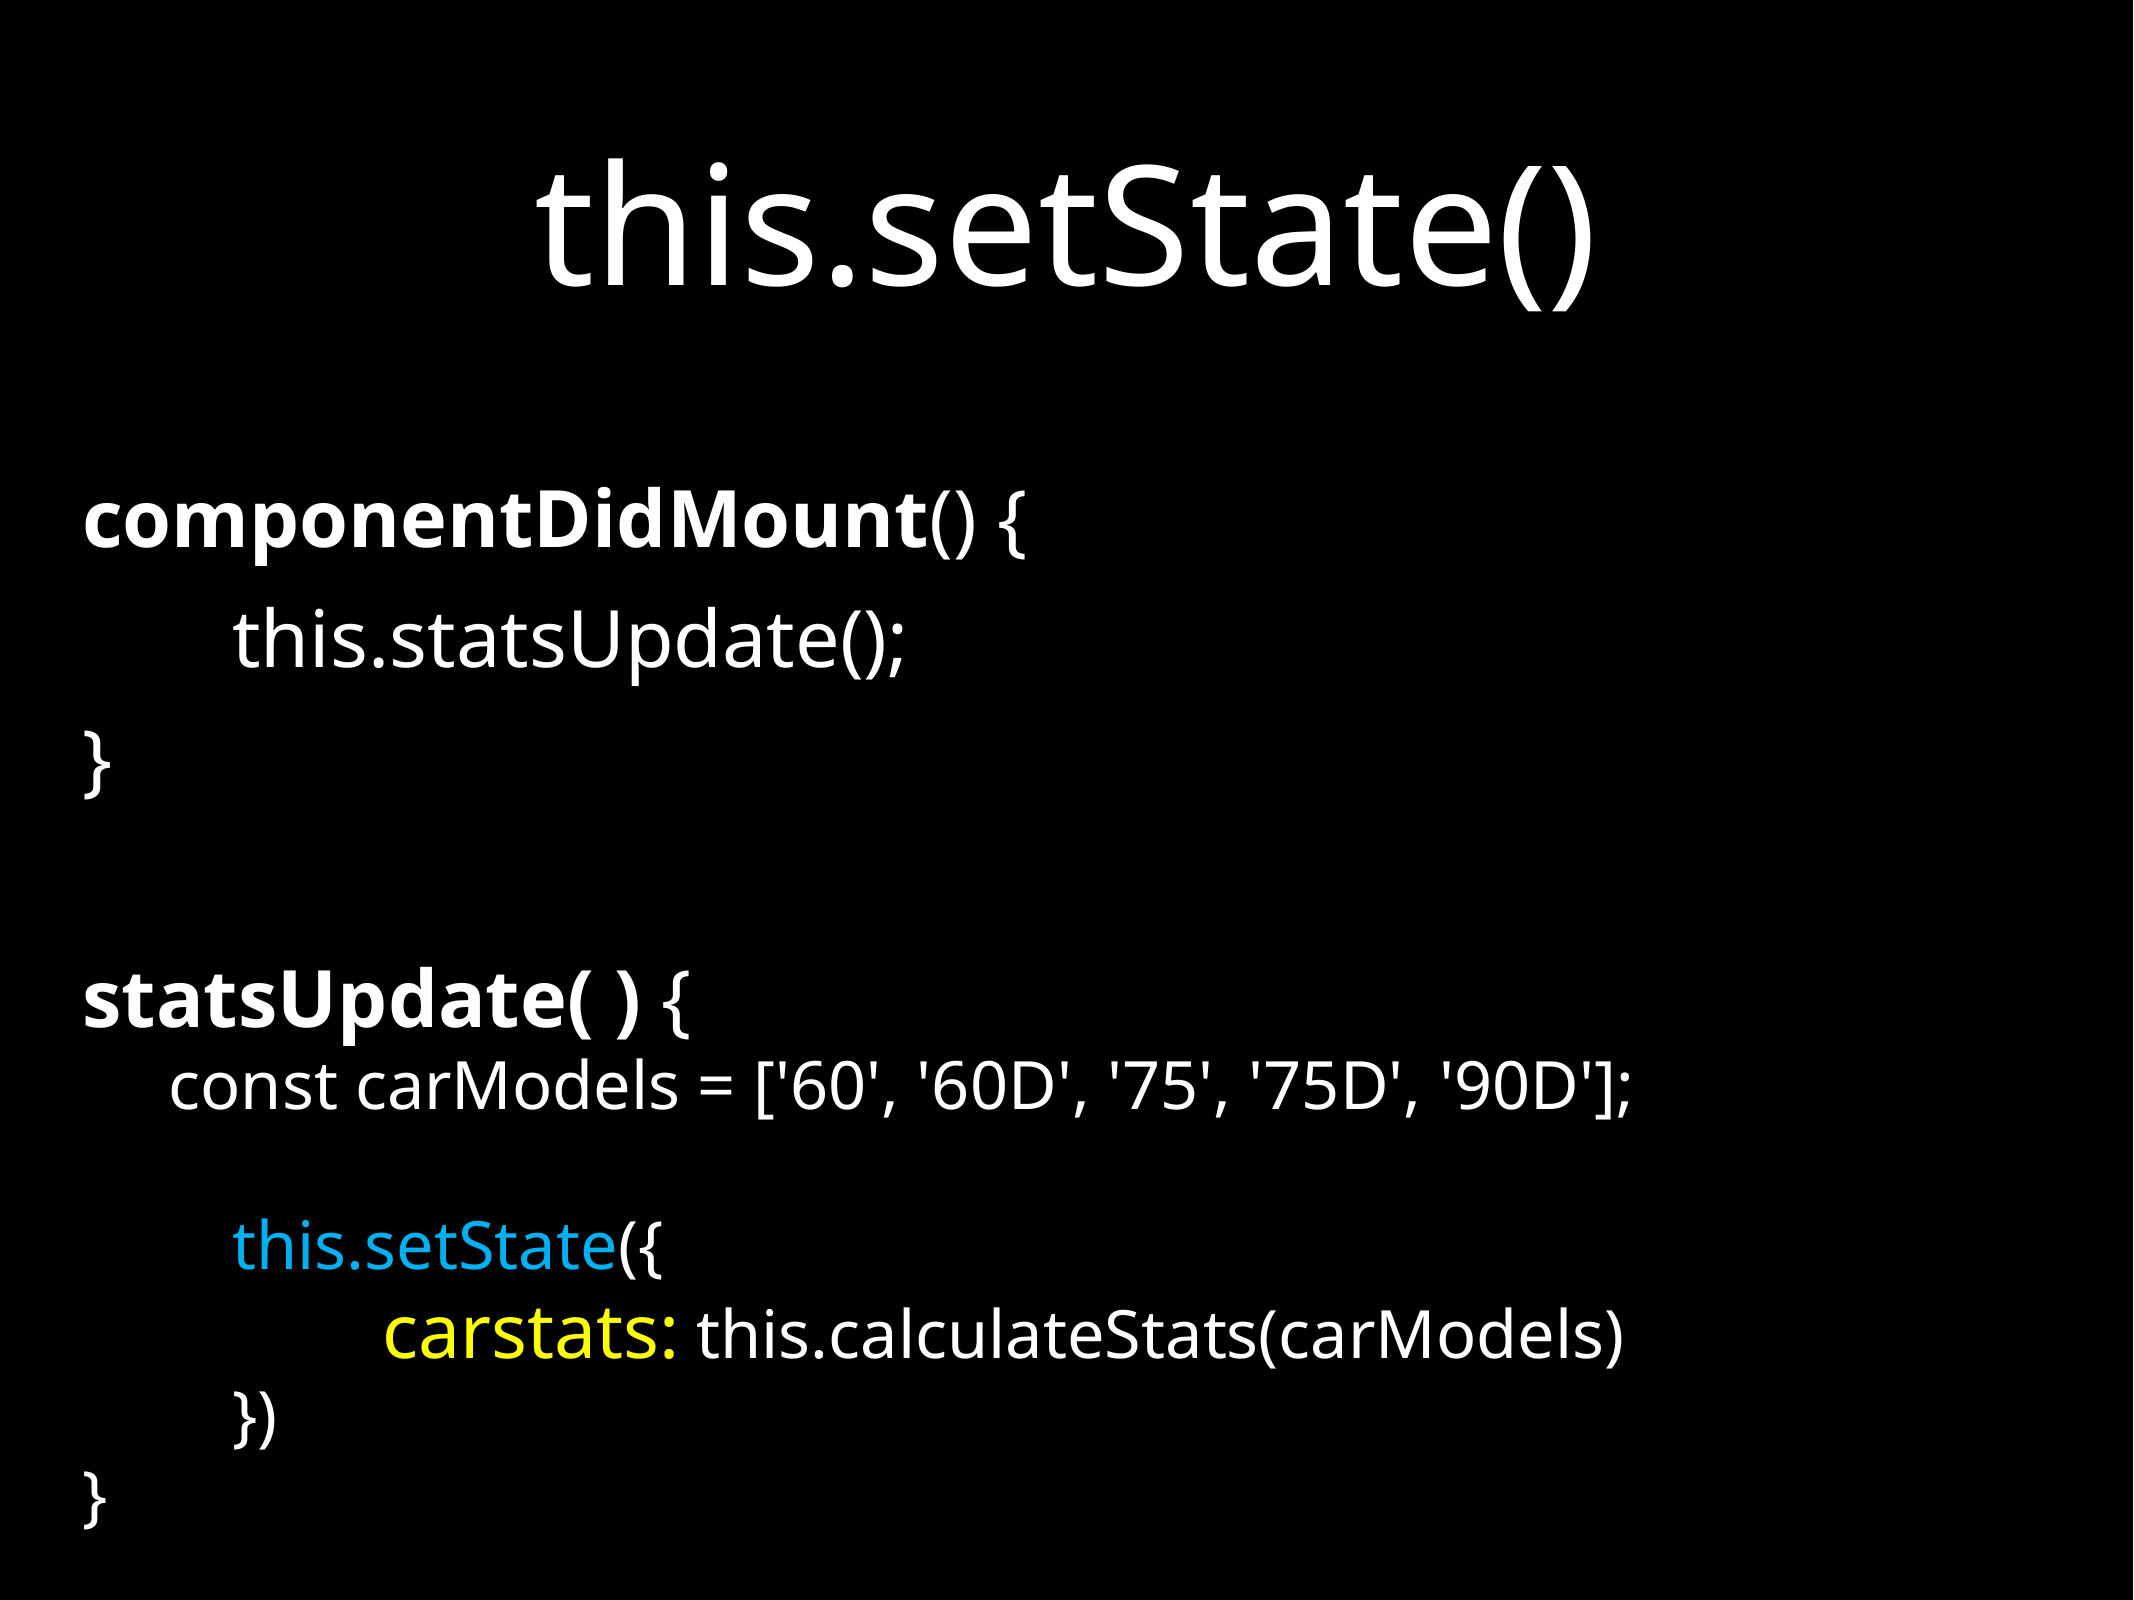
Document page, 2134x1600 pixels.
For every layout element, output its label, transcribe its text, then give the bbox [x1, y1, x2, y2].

title this.setState() [156, 41, 1978, 396]
list componentDidMount() { this.statsUpdate(); } statsUpdate( ) { const carModels = ['60', '60D', '75', '75D', '90D']; this.setState({ carstats: this.calculateStats(carModels) }) } [37, 425, 2100, 1457]
